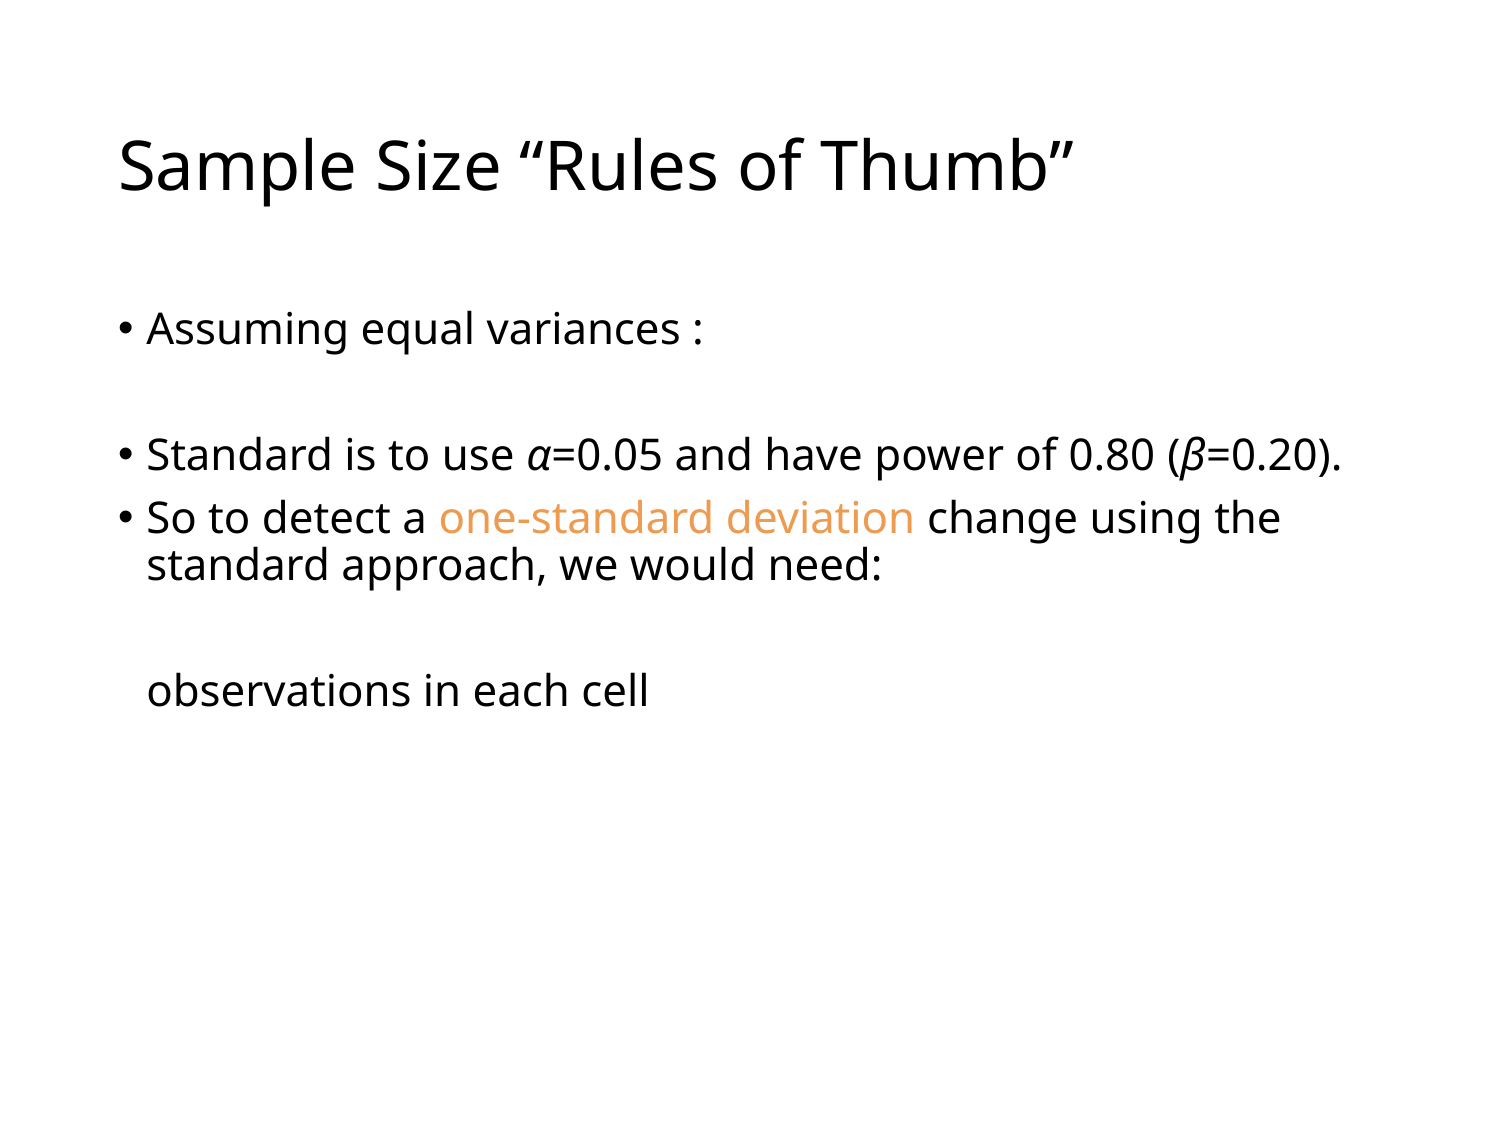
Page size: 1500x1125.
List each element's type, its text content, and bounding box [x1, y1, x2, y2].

title Sample Size “Rules of Thumb” [103, 59, 1397, 278]
